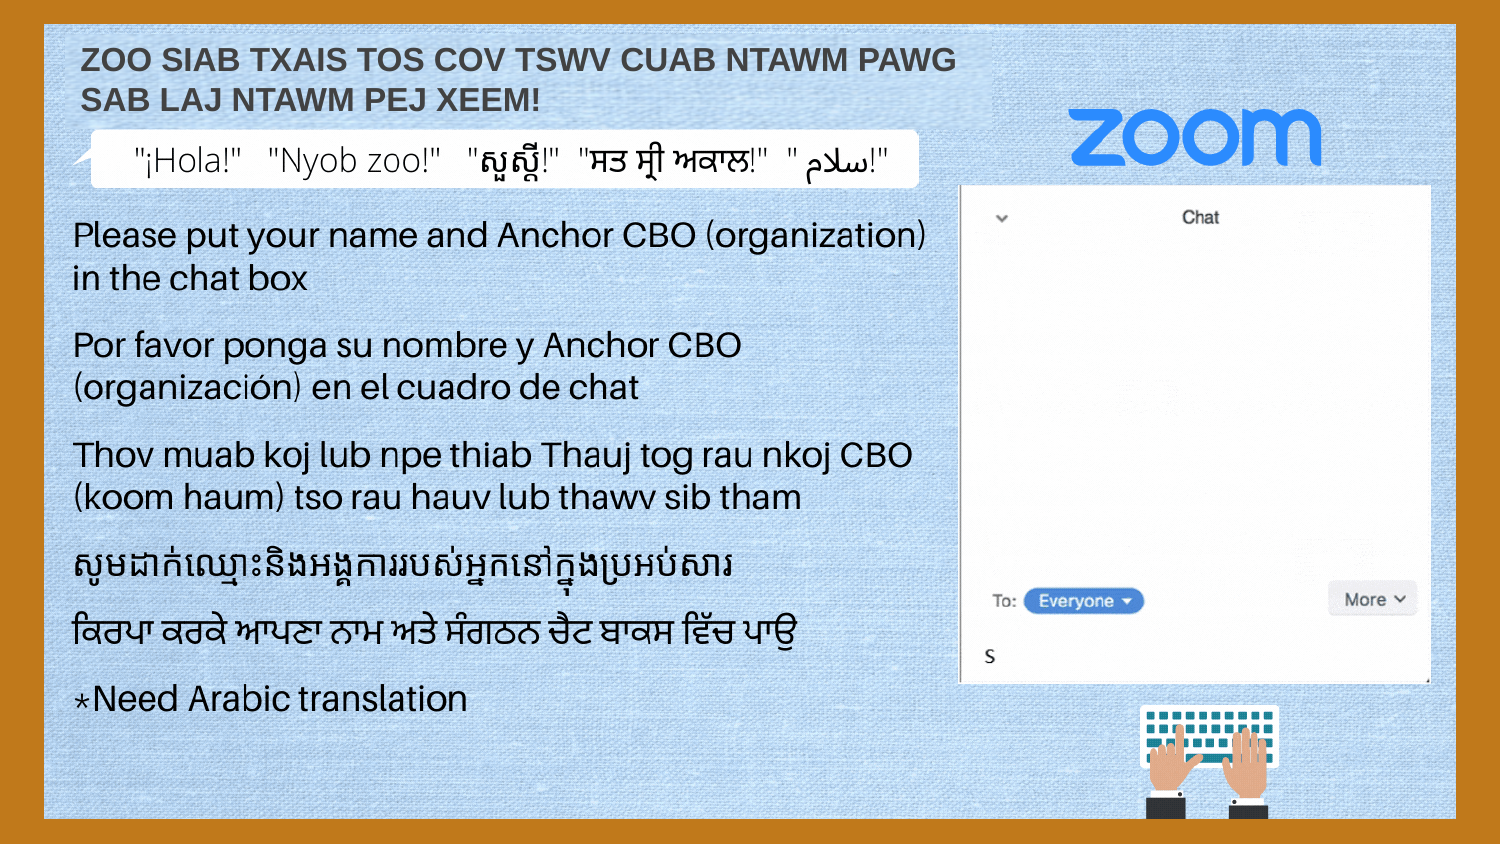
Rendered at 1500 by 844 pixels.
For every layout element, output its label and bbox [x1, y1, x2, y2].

picture [44, 24, 1456, 819]
